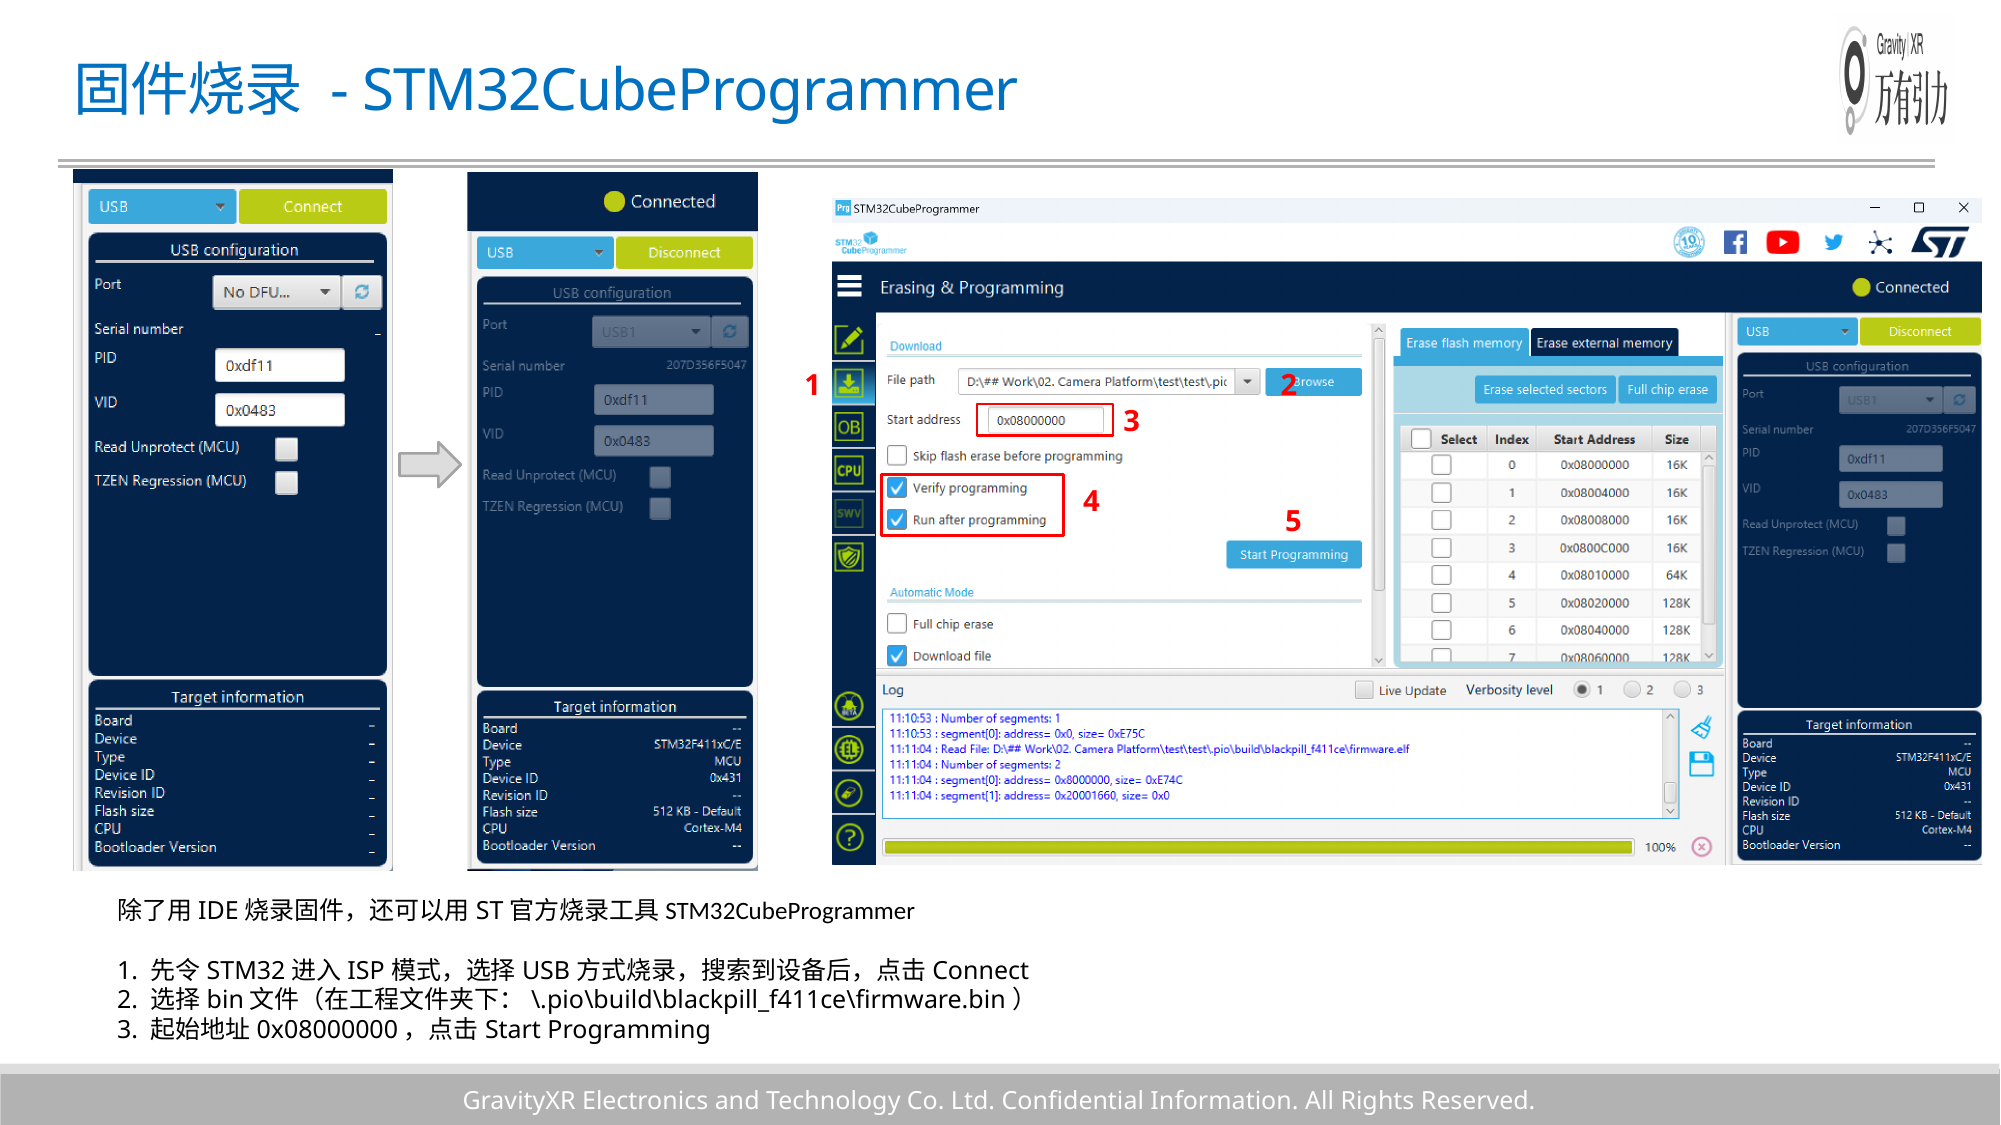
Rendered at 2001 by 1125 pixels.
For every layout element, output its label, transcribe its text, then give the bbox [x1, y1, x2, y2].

picture [832, 197, 1982, 865]
text_box [402, 440, 462, 489]
text_box 除了用IDE烧录固件，还可以用ST官方烧录工具STM32CubeProgrammer 1. 先令STM32进入ISP模式，选择USB方式烧录，搜索到设备后，点击Connect 2. 选择bin文件（在工程文件夹下：\.pio\build\blackpill_f411ce\firmware.bin） 3. 起始地址0x08000000，点击Start Programming [102, 886, 1938, 1082]
picture [72, 168, 394, 872]
text_box 1 [789, 359, 829, 409]
title 固件烧录 - STM32CubeProgrammer [58, 41, 1580, 144]
picture [466, 168, 759, 872]
picture [1833, 14, 1957, 144]
